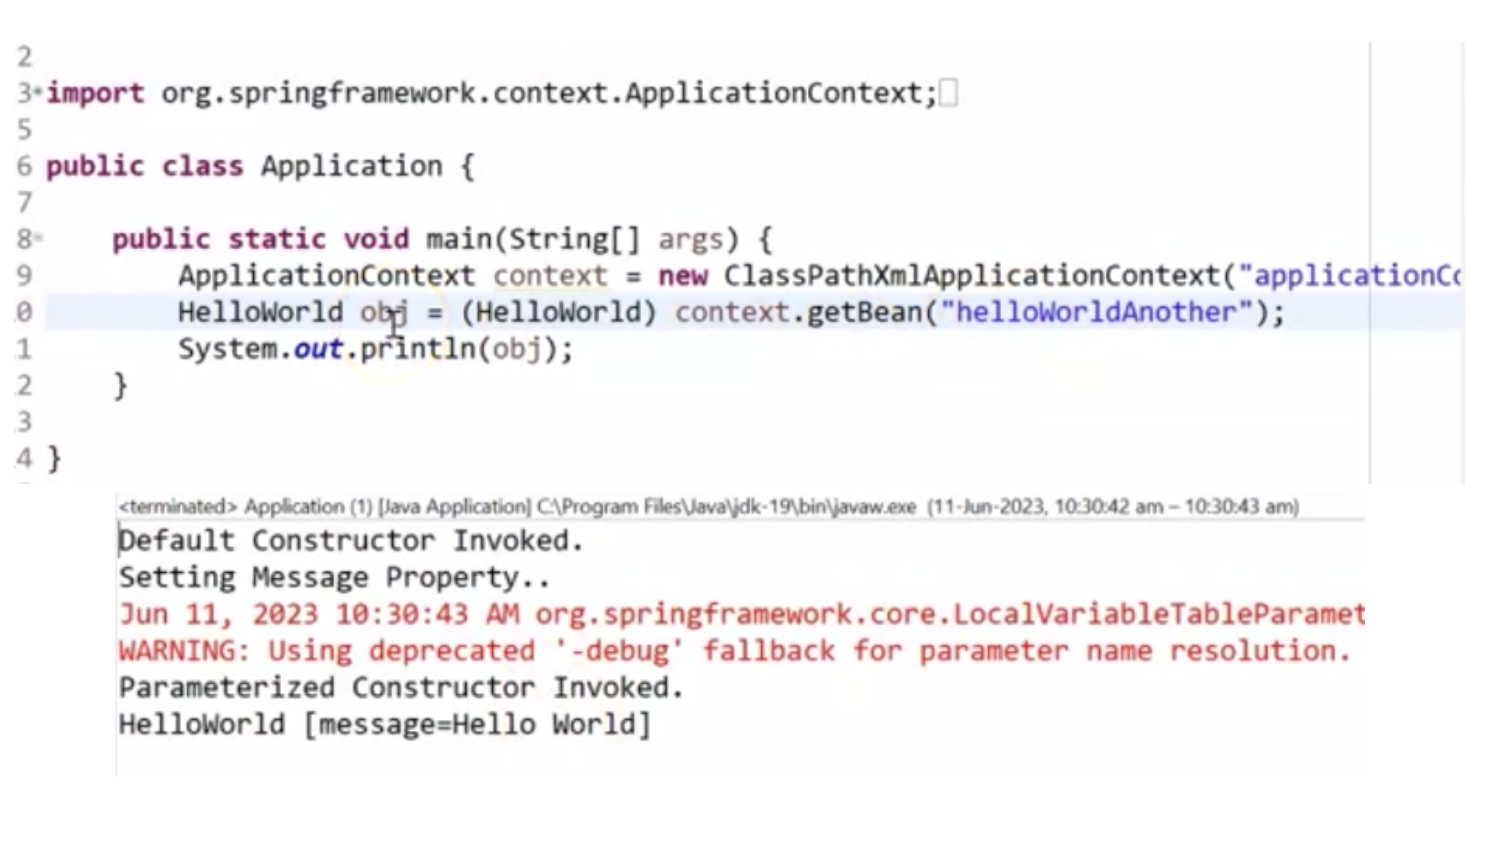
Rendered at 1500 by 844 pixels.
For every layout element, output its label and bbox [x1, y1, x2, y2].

picture [14, 42, 1466, 484]
picture [115, 492, 1365, 778]
